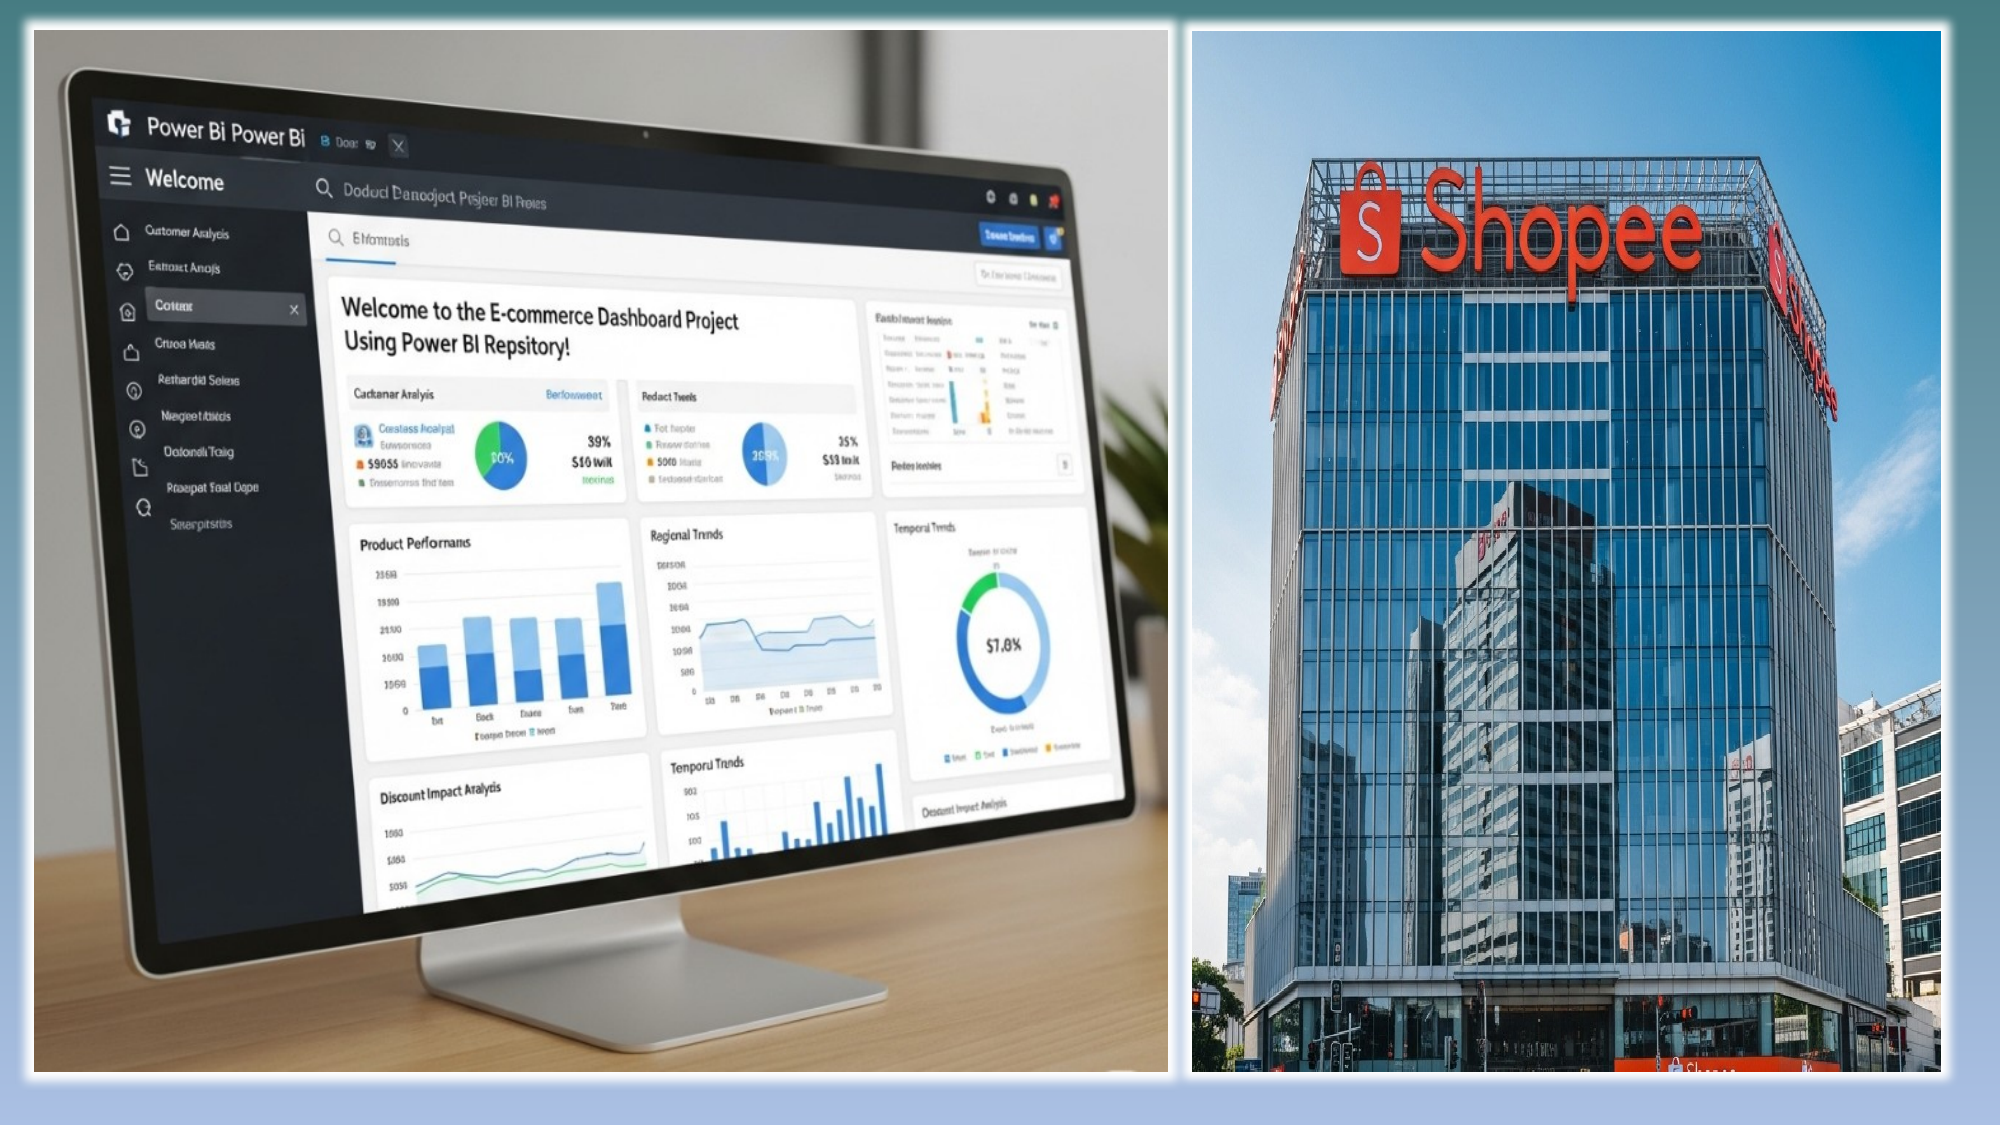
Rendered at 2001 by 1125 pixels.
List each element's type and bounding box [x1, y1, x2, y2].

list [34, 30, 1168, 1072]
picture [1192, 31, 1941, 1072]
